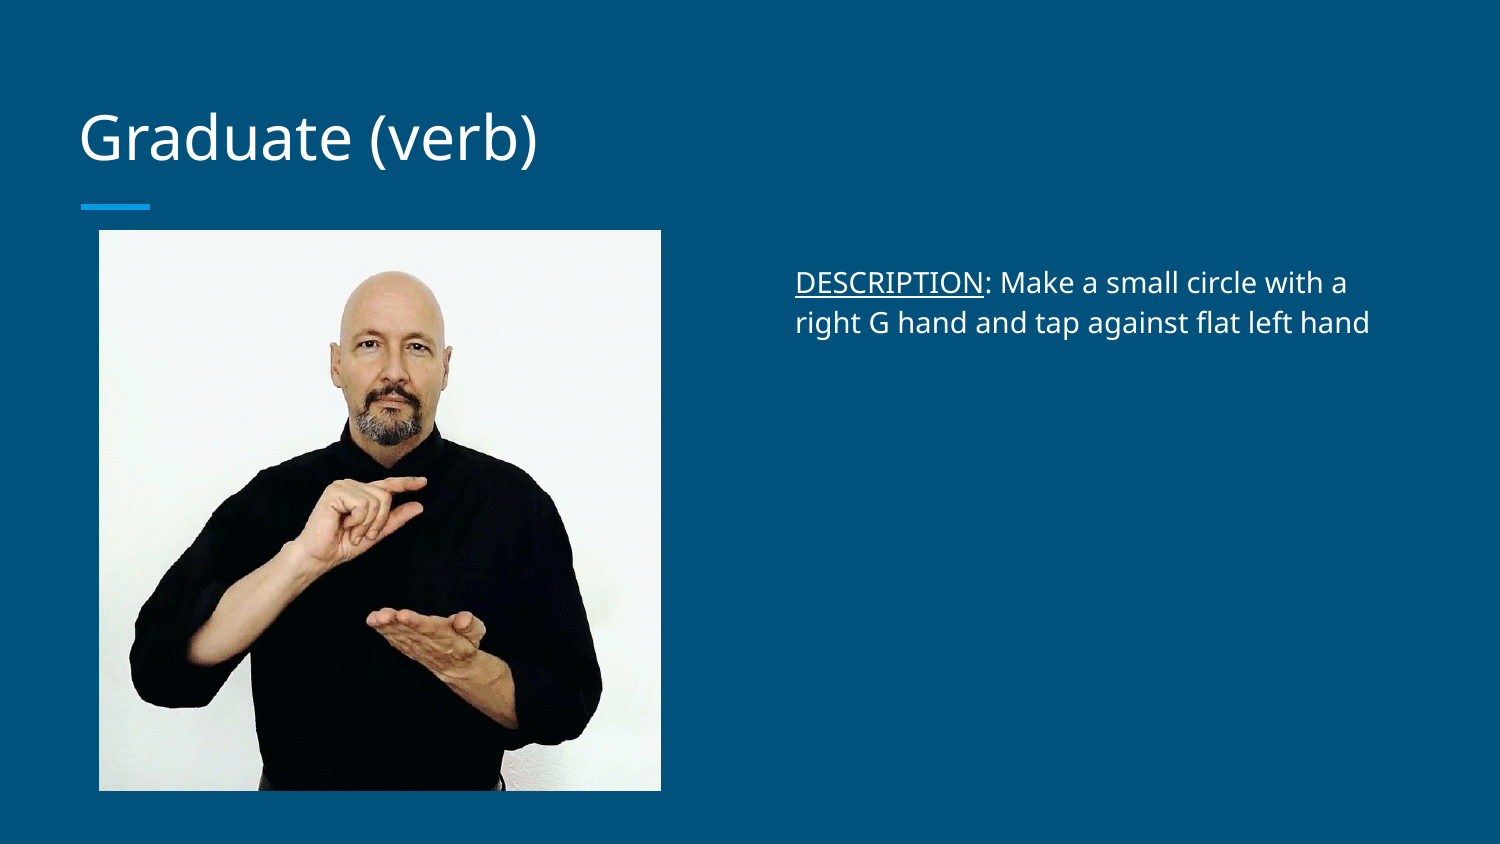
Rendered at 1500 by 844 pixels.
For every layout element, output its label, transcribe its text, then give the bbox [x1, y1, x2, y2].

picture [100, 231, 660, 790]
list DESCRIPTION: Make a small circle with a right G hand and tap against flat left hand [780, 244, 1437, 377]
title Graduate (verb) [63, 75, 1437, 188]
